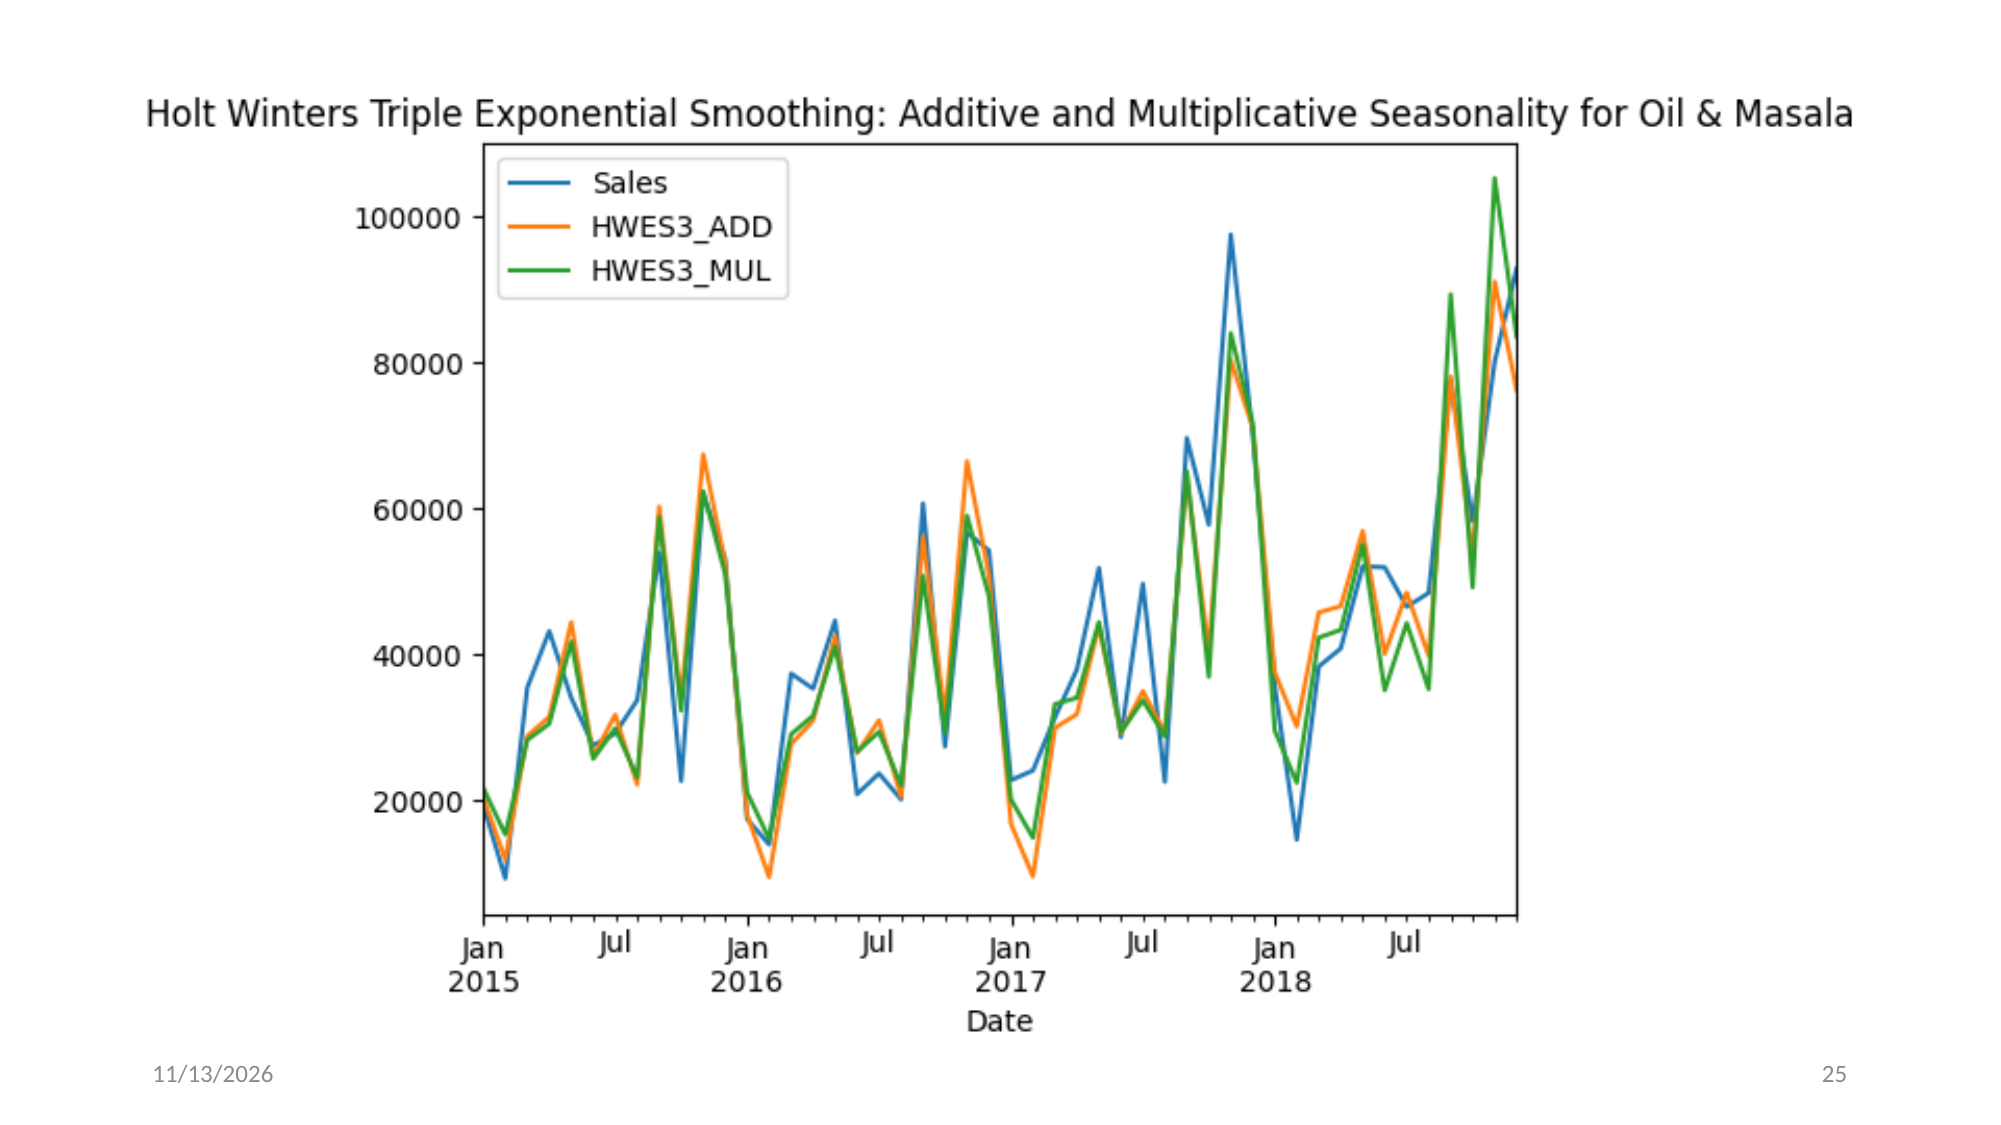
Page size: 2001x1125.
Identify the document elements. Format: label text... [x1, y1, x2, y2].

slide_number 25 [1412, 1059, 1863, 1103]
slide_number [137, 1059, 588, 1103]
picture [124, 77, 1875, 1059]
